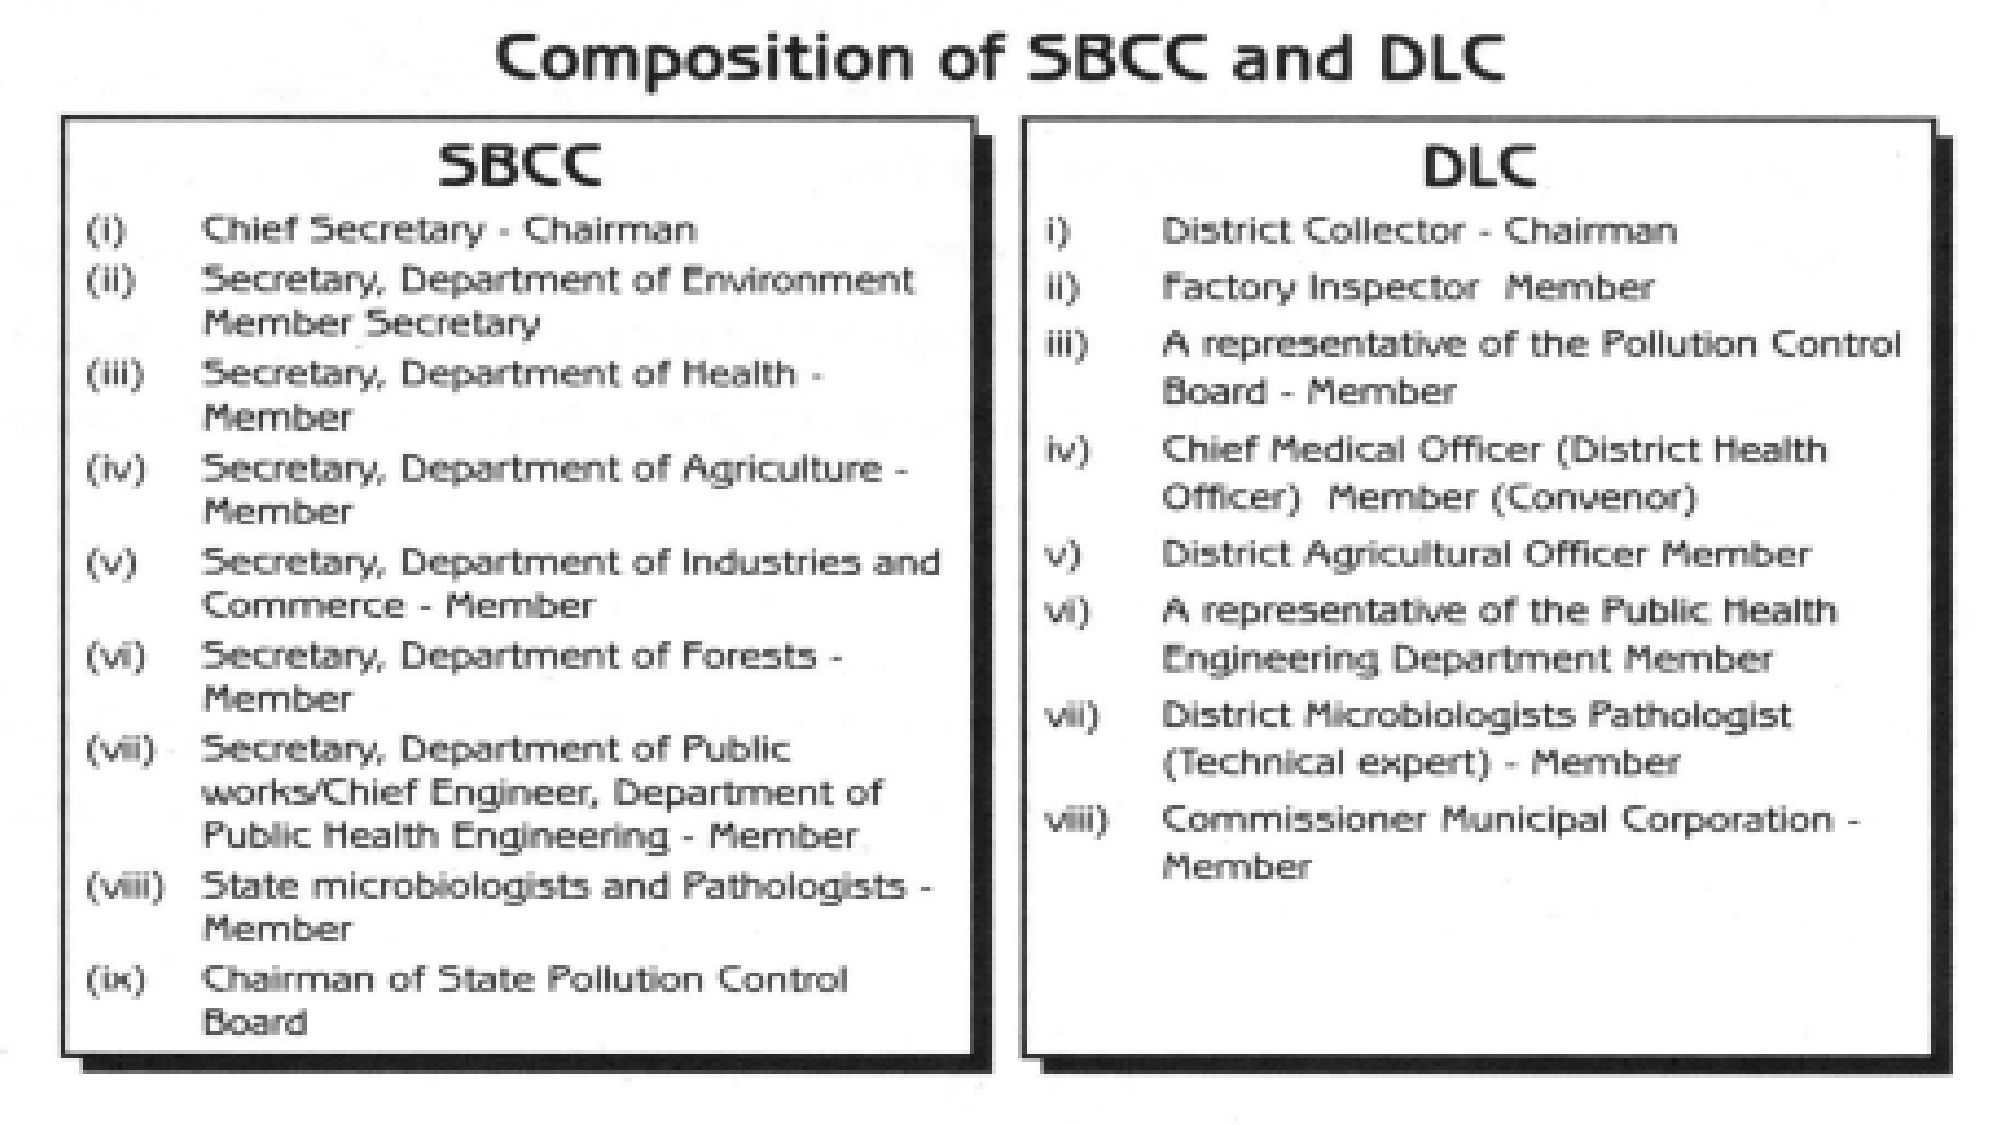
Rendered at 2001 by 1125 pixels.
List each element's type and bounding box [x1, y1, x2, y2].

list [0, 0, 1980, 1125]
